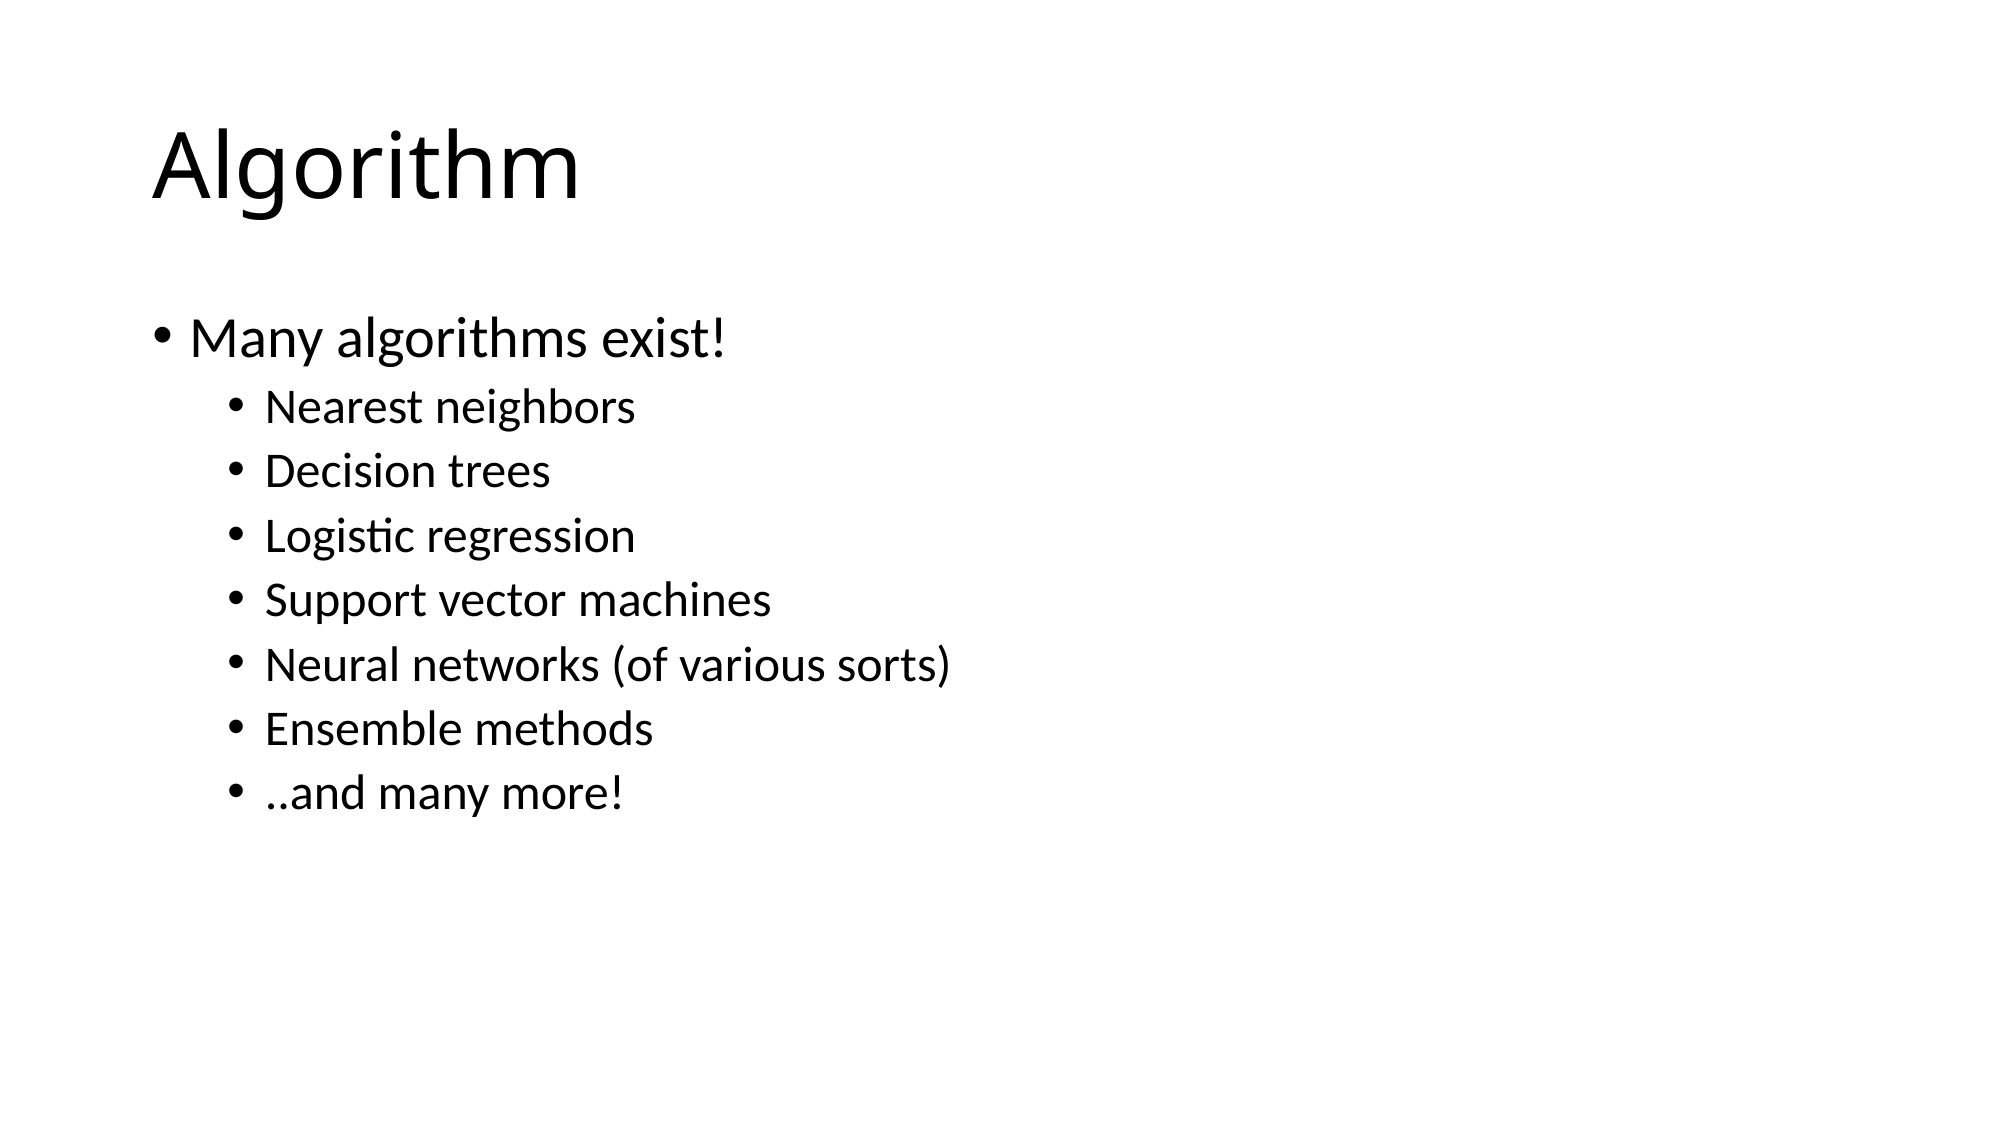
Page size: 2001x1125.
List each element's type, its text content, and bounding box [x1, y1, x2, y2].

title Algorithm [137, 59, 1863, 278]
list Many algorithms exist! Nearest neighbors Decision trees Logistic regression Support vector machines Neural networks (of various sorts) Ensemble methods ..and many more! [137, 299, 1863, 1014]
